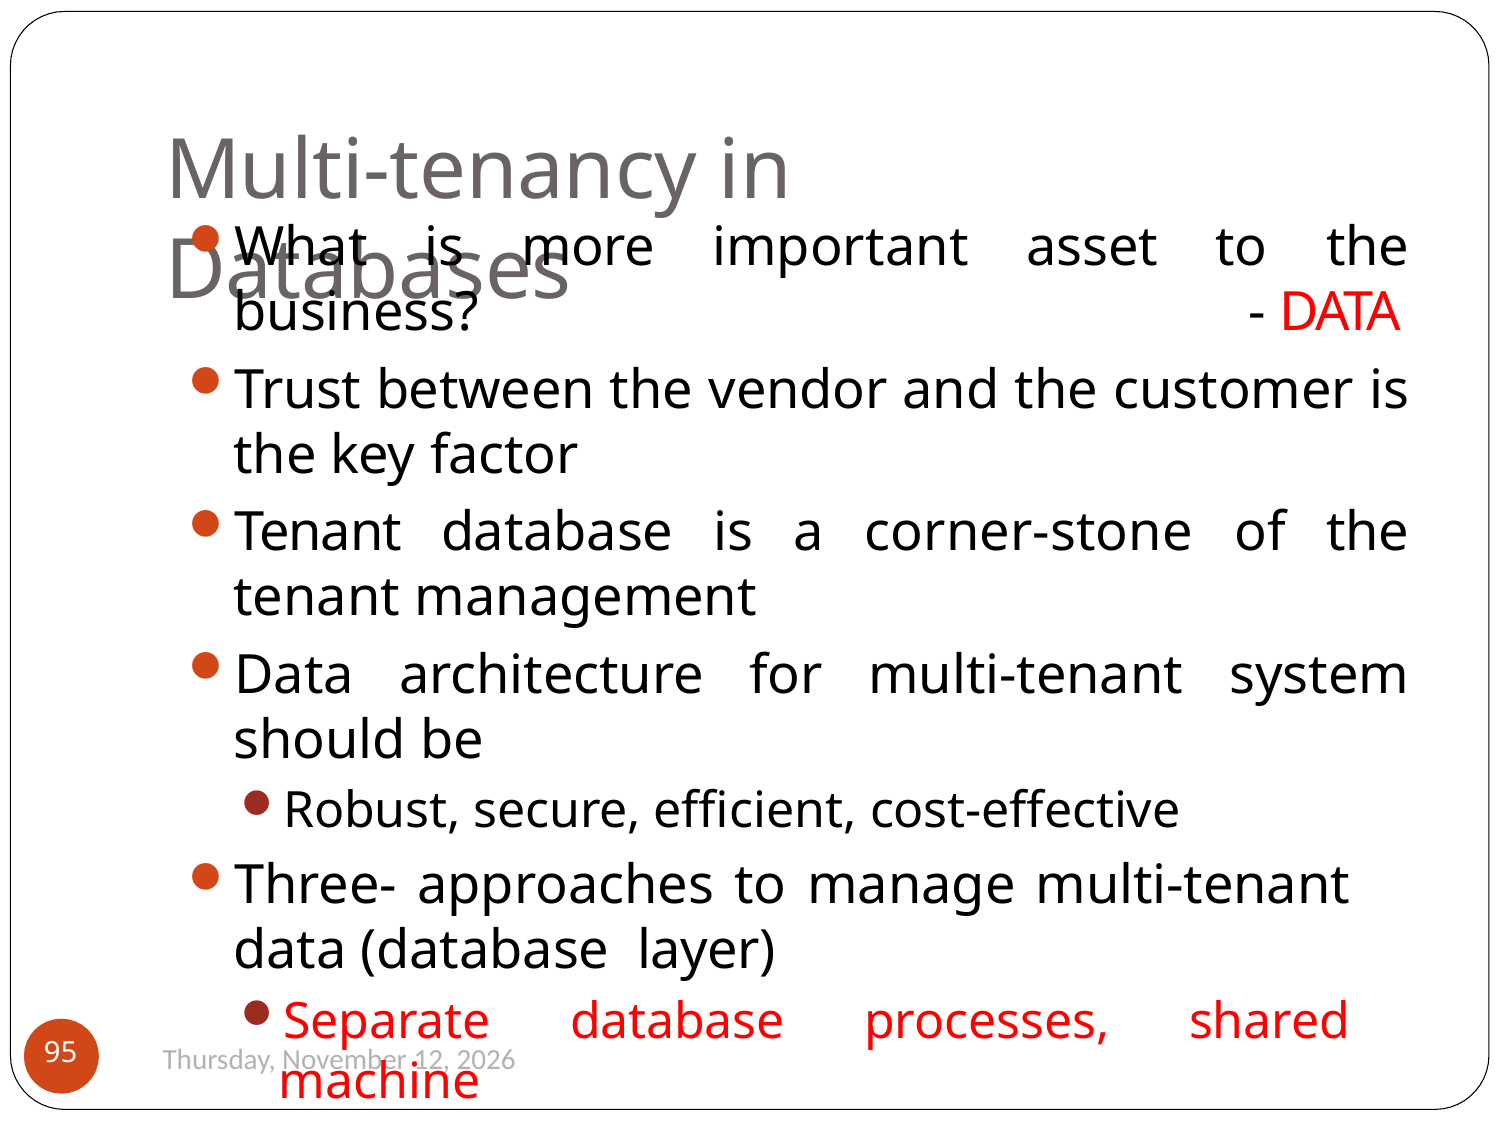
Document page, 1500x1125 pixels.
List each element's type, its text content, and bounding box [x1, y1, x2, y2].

list What is more important asset to the business? - DATA Trust between the vendor and the customer is the key factor Tenant database is a corner-stone of the tenant management Data architecture for multi-tenant system should be Robust, secure, efficient, cost-effective Three- approaches to manage multi-tenant data (database layer) Separate database processes, shared machine Shared database processes, separate tables Shared table [137, 197, 1410, 1125]
slide_number 95 [39, 1038, 84, 1076]
text_box [23, 1018, 99, 1094]
title Multi-tenancy in Databases [162, 113, 1122, 197]
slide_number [162, 1040, 650, 1076]
